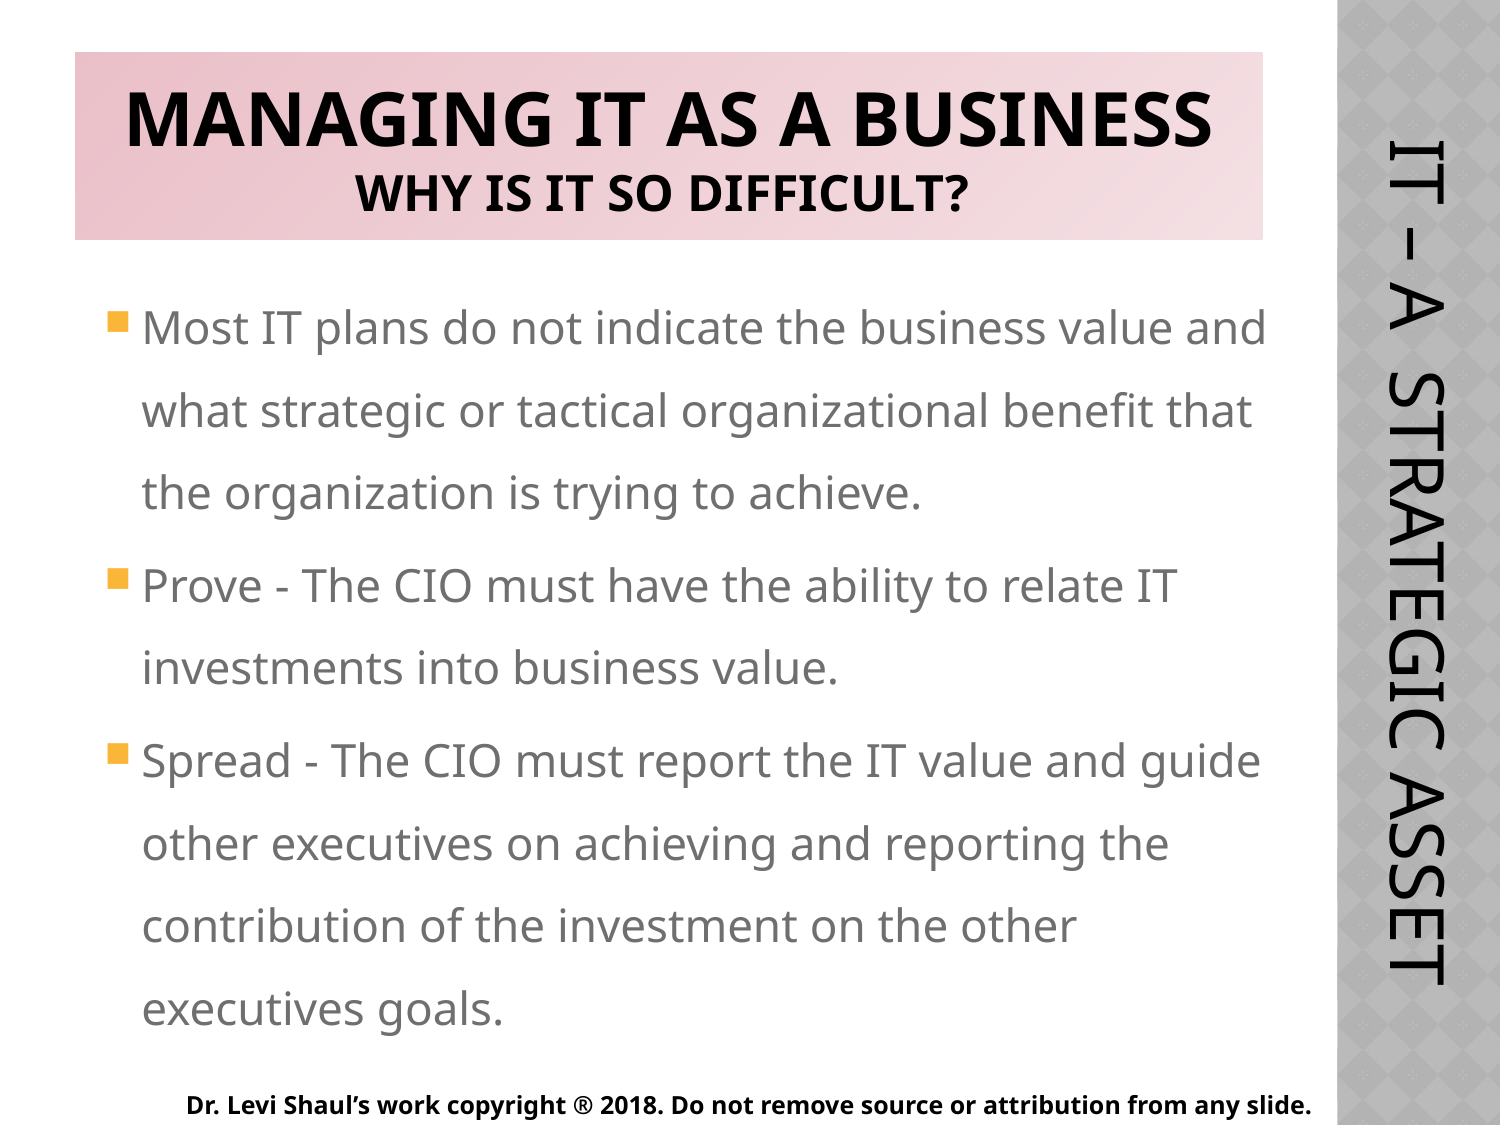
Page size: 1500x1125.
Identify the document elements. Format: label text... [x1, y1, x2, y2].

text_box IT – A STRATEGIC ASSET [1340, 0, 1500, 1125]
title Managing IT as a Business Why is it so difficult? [75, 52, 1263, 240]
footer Dr. Levi Shaul’s work copyright ® 2018. Do not remove source or attribution from any slide. [0, 1082, 1340, 1125]
list Most IT plans do not indicate the business value and what strategic or tactical organizational benefit that the organization is trying to achieve. Prove - The CIO must have the ability to relate IT investments into business value. Spread - The CIO must report the IT value and guide other executives on achieving and reporting the contribution of the investment on the other executives goals. [41, 264, 1306, 1059]
